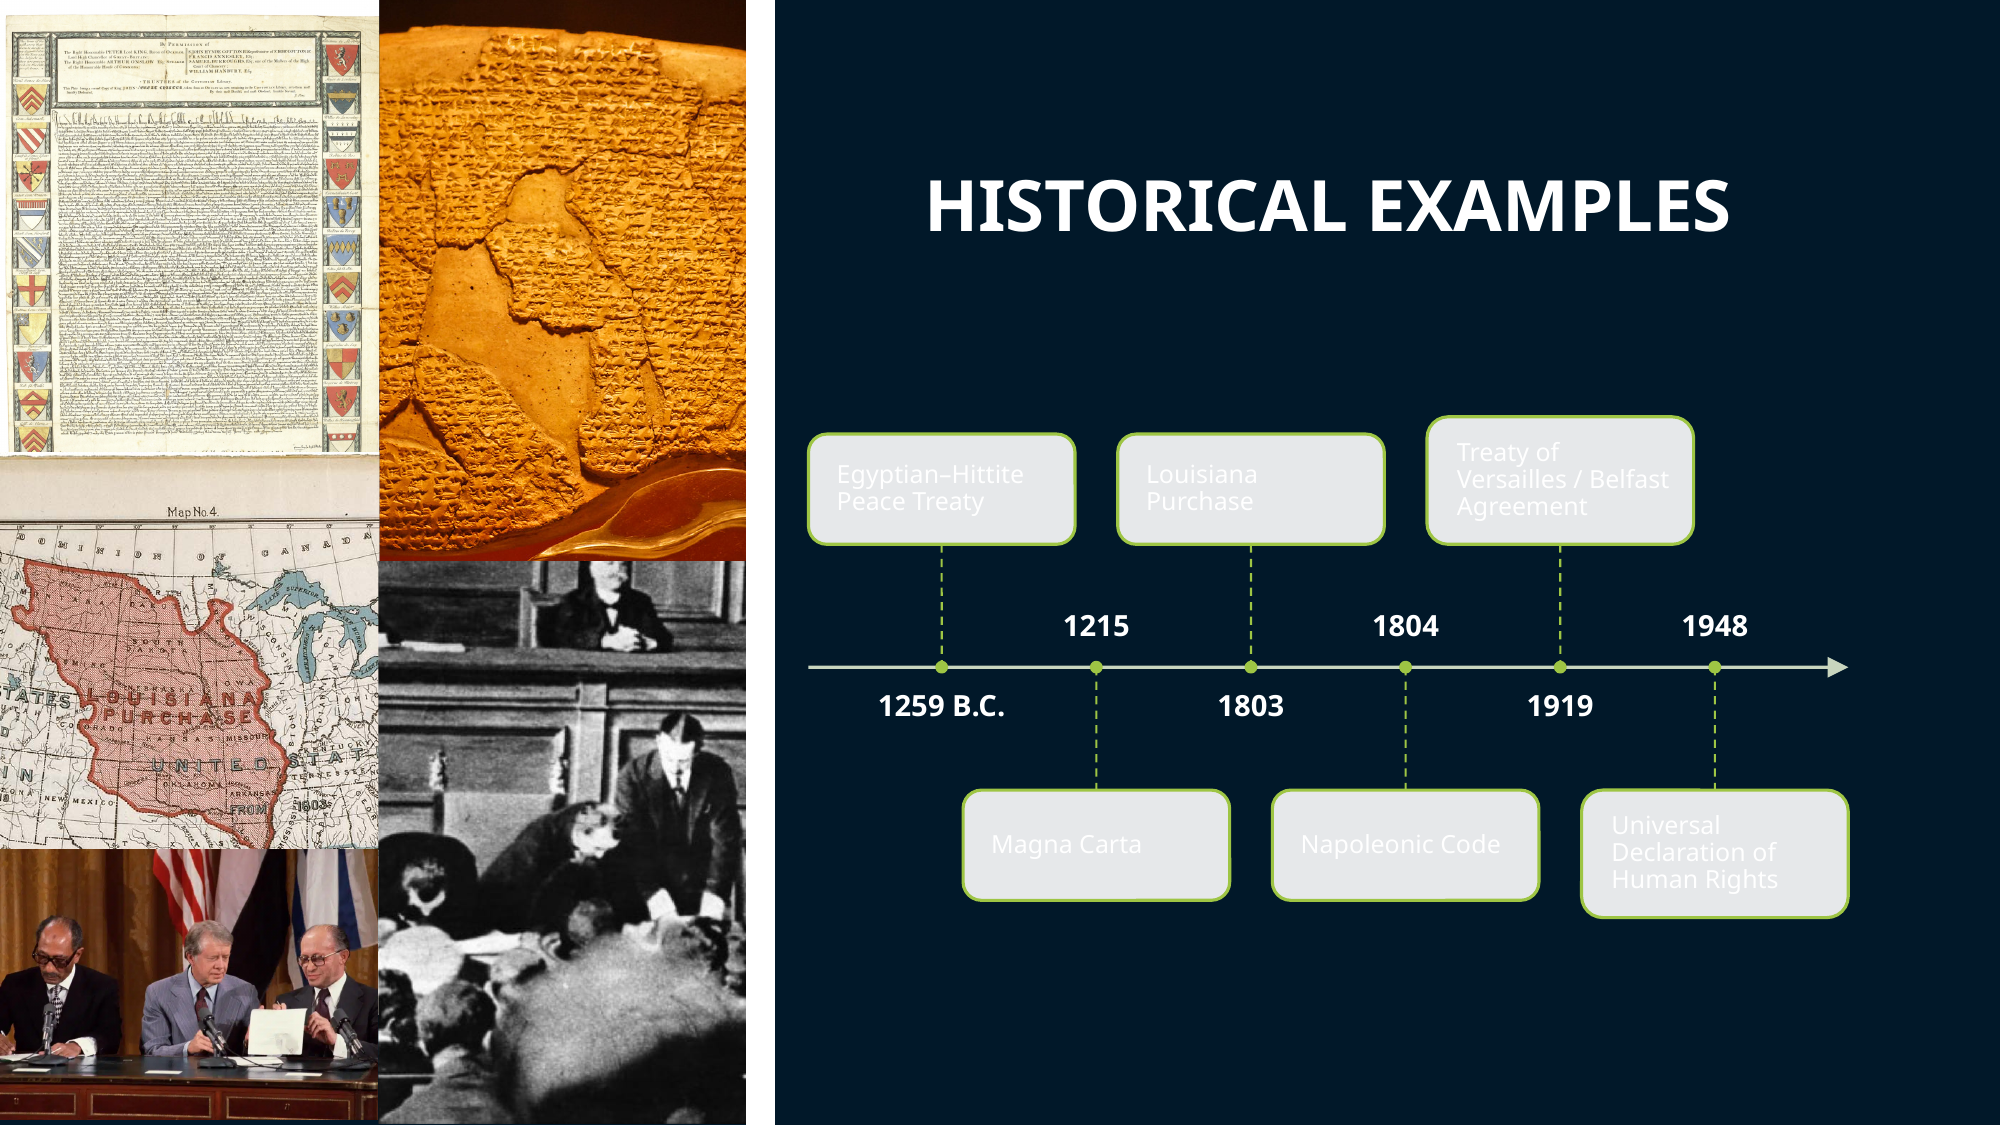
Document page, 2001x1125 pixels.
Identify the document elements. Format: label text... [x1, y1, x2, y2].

text_box [775, 0, 2000, 1125]
picture [0, 0, 759, 1125]
title Historical Examples [808, 99, 1849, 318]
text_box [807, 343, 1849, 992]
